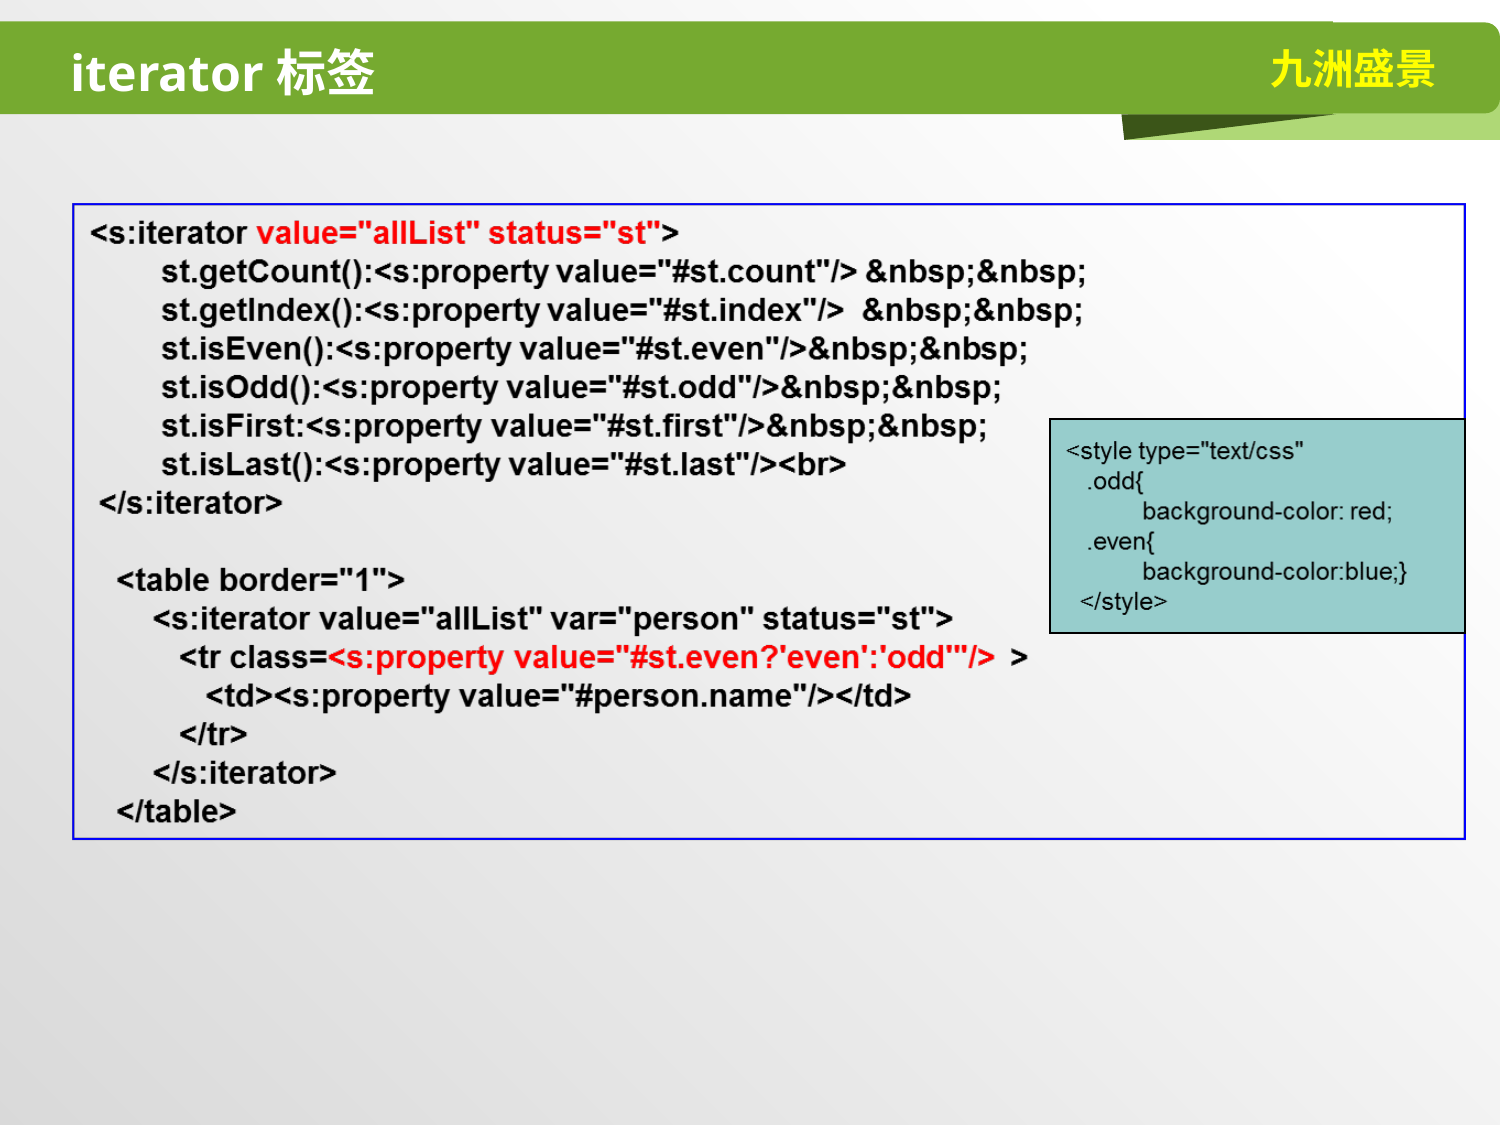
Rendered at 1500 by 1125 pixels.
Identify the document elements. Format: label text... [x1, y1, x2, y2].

picture [1049, 418, 1466, 634]
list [70, 202, 1466, 850]
title iterator标签 [55, 25, 1318, 110]
